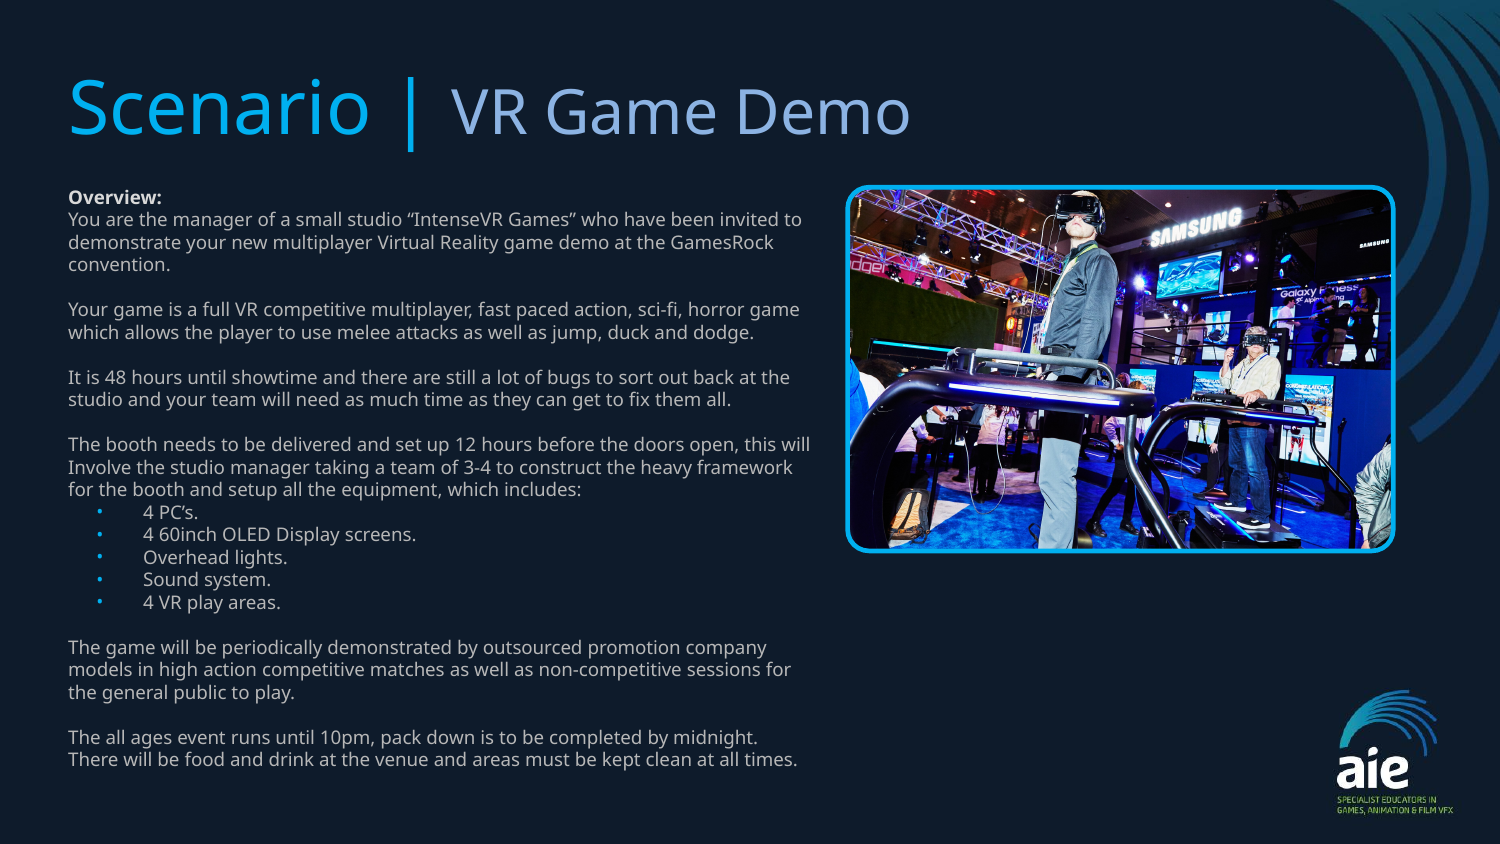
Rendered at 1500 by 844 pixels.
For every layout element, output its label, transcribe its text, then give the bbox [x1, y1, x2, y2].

picture [0, 0, 1500, 844]
list Overview: You are the manager of a small studio “IntenseVR Games” who have been invited to demonstrate your new multiplayer Virtual Reality game demo at the GamesRock convention. Your game is a full VR competitive multiplayer, fast paced action, sci-fi, horror game which allows the player to use melee attacks as well as jump, duck and dodge. It is 48 hours until showtime and there are still a lot of bugs to sort out back at the studio and your team will need as much time as they can get to fix them all. The booth needs to be delivered and set up 12 hours before the doors open, this will Involve the studio manager taking a team of 3-4 to construct the heavy framework for the booth and setup all the equipment, which includes: 4 PC’s. 4 60inch OLED Display screens. Overhead lights. Sound system. 4 VR play areas. The game will be periodically demonstrated by outsourced promotion company models in high action competitive matches as well as non-competitive sessions for the general public to play. The all ages event runs until 10pm, pack down is to be completed by midnight. There will be food and drink at the venue and areas must be kept clean at all times. [53, 174, 831, 771]
title Scenario | VR Game Demo [53, 33, 1426, 175]
